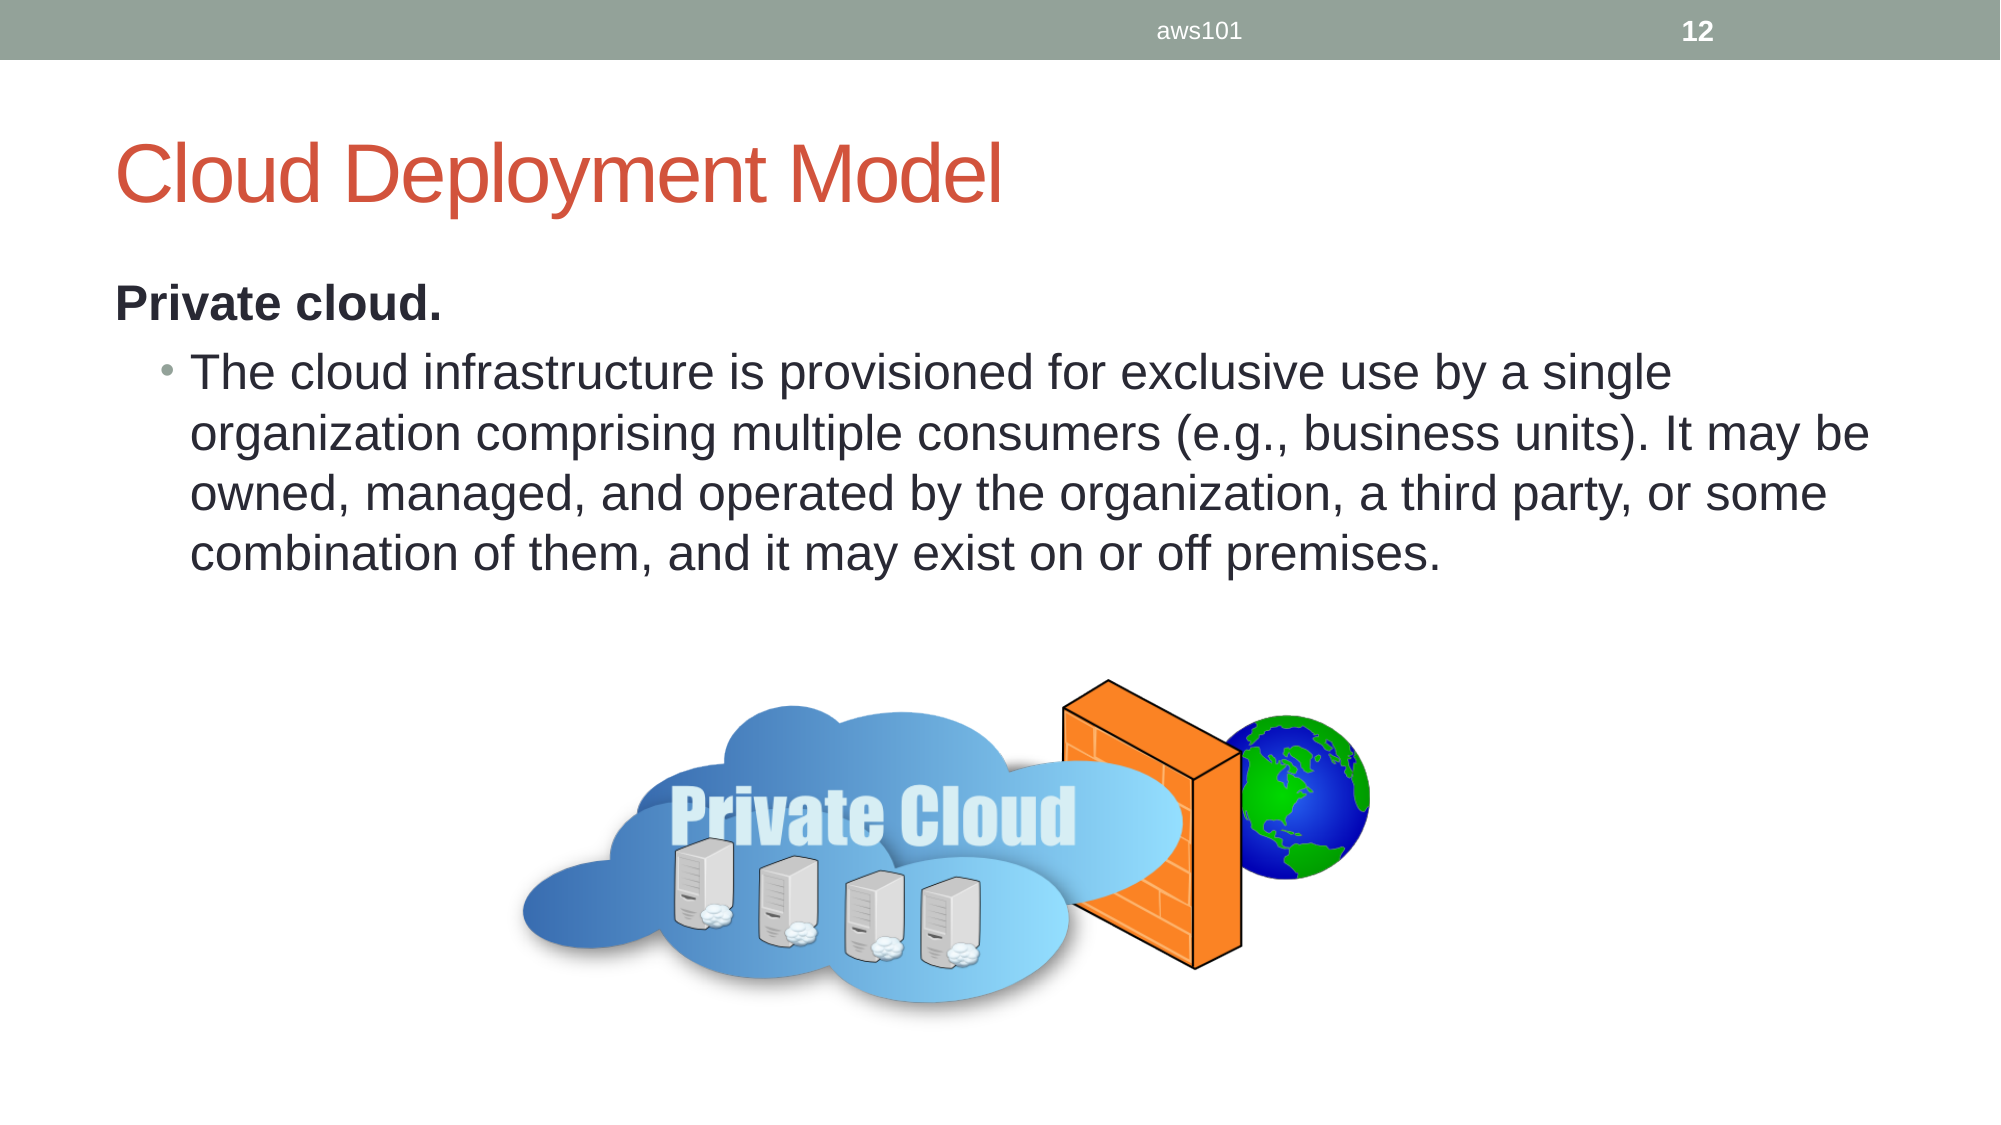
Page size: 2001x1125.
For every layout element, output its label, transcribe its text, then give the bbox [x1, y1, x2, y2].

picture [499, 678, 1370, 1039]
title Cloud Deployment Model [99, 87, 1900, 250]
list Private cloud. The cloud infrastructure is provisioned for exclusive use by a single organization comprising multiple consumers (e.g., business units). It may be owned, managed, and operated by the organization, a third party, or some combination of them, and it may exist on or off premises. [99, 262, 1900, 1063]
slide_number 12 [1666, 3, 1900, 57]
footer aws101 [750, 3, 1650, 57]
